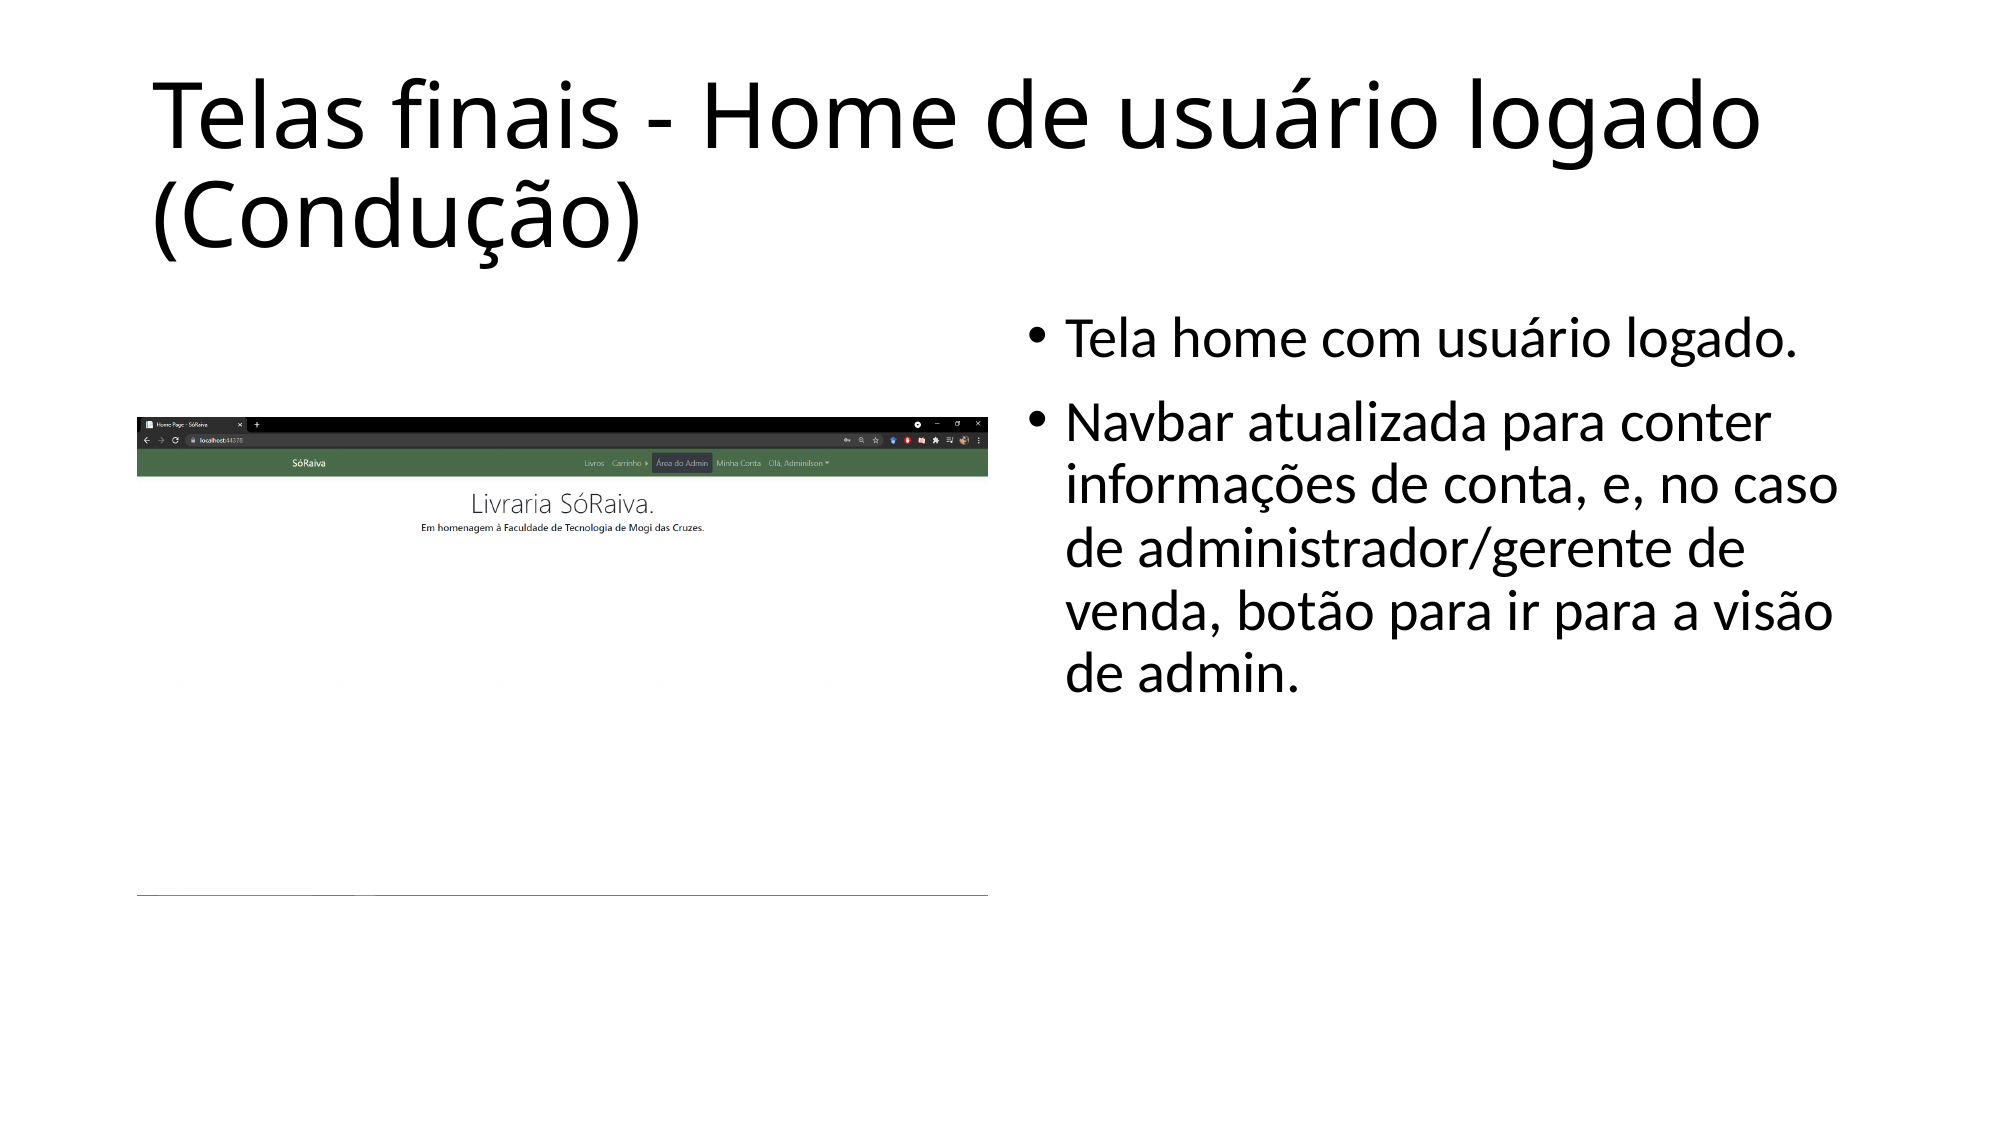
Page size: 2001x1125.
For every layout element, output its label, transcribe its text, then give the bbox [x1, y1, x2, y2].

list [137, 417, 988, 896]
title Telas finais - Home de usuário logado (Condução) [137, 59, 1863, 278]
list Tela home com usuário logado. Navbar atualizada para conter informações de conta, e, no caso de administrador/gerente de venda, botão para ir para a visão de admin. [1012, 299, 1863, 1014]
